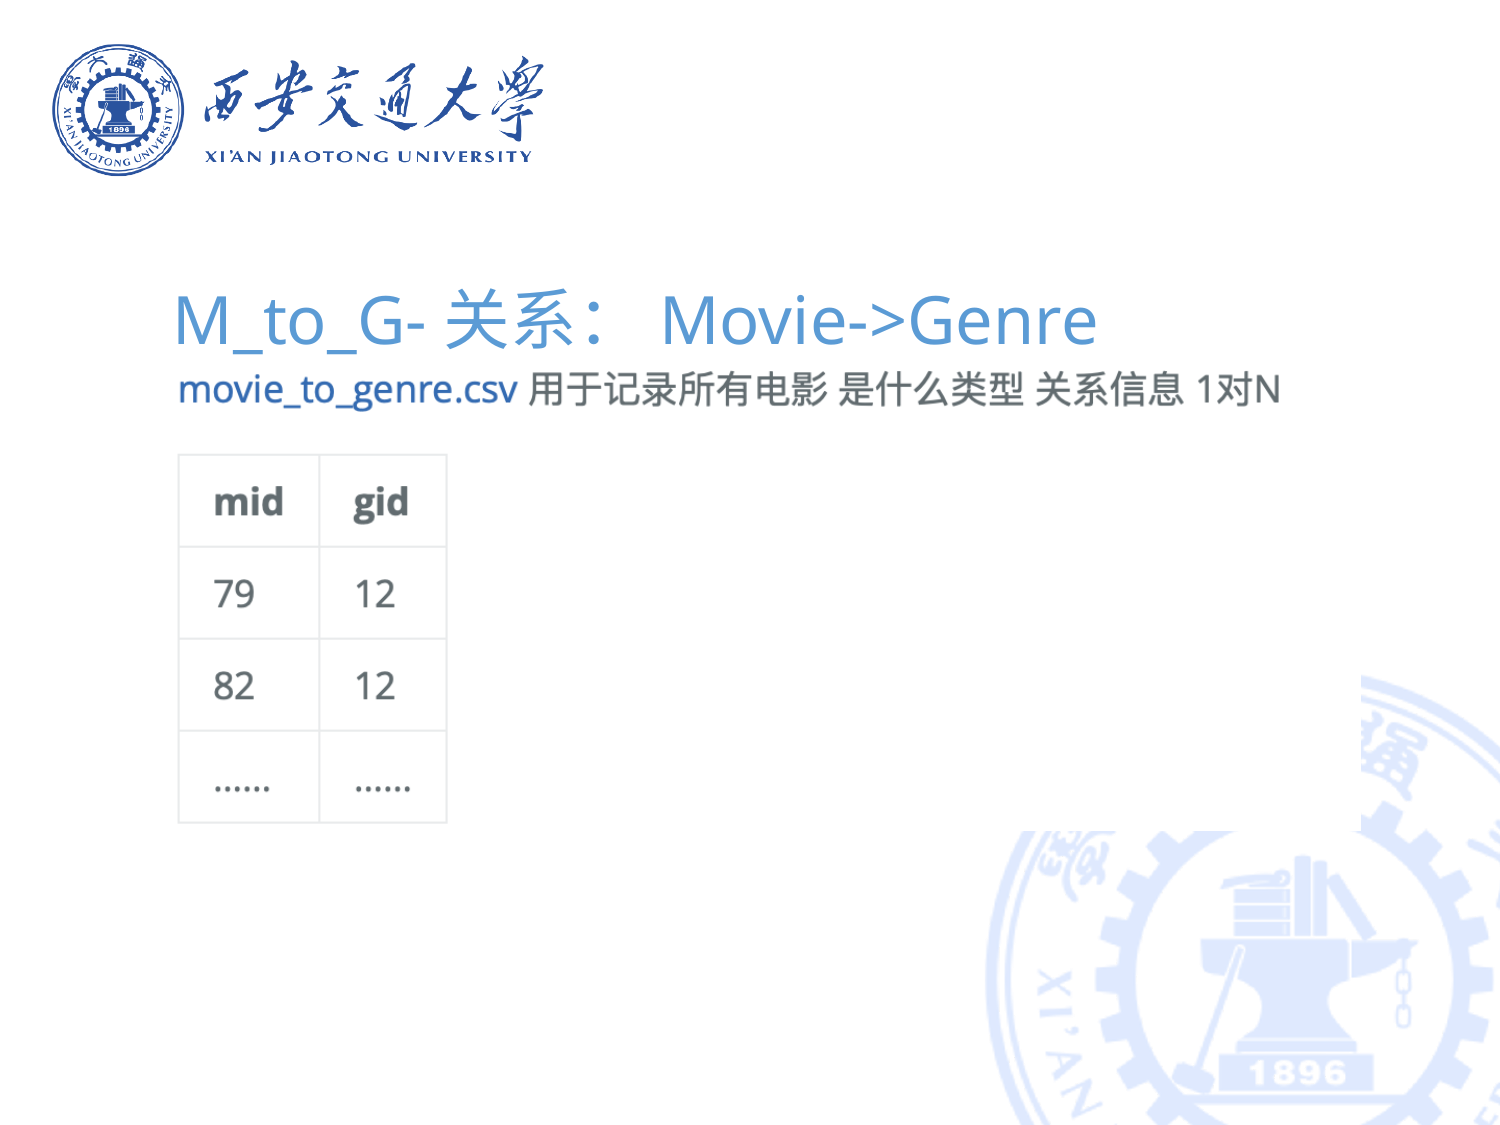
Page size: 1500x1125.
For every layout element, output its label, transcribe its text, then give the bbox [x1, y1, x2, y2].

text_box M_to_G-关系：Movie->Genre [158, 190, 1408, 366]
picture [52, 13, 559, 192]
picture [139, 344, 1500, 1125]
